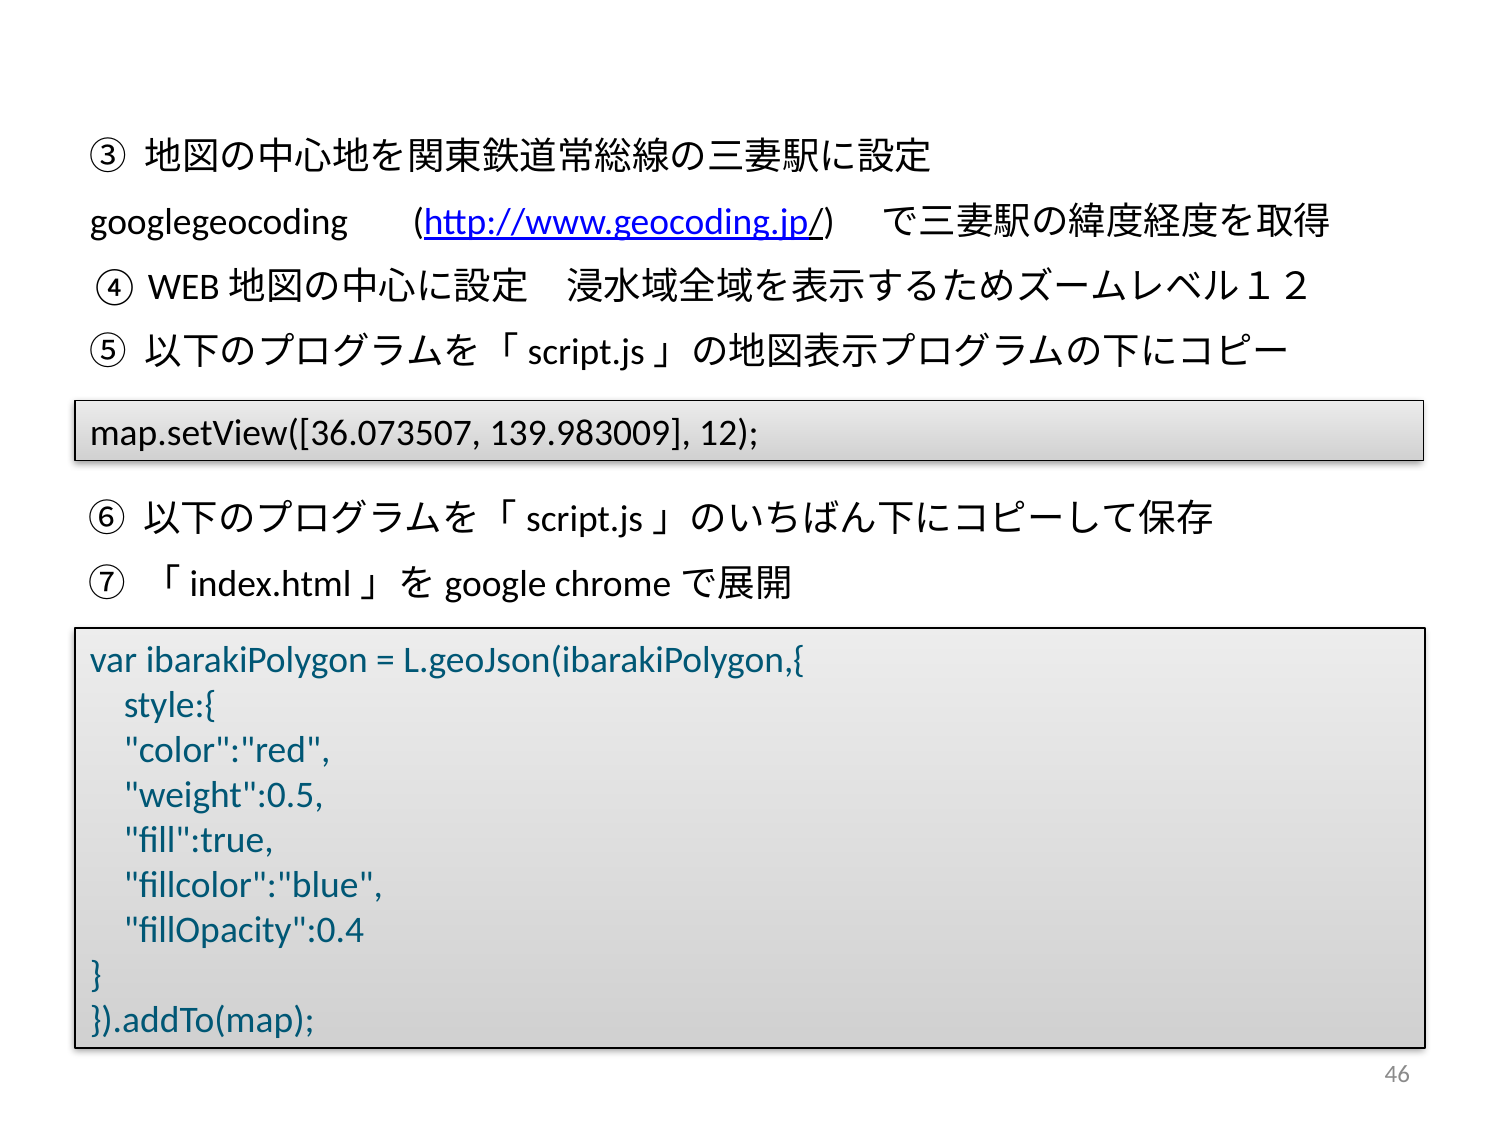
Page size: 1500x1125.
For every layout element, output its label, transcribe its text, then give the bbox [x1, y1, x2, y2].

text_box map.setView([36.073507, 139.983009], 12); [74, 400, 1424, 461]
text_box var ibarakiPolygon = L.geoJson(ibarakiPolygon,{ style:{ "color":"red", "weight":0.5, "fill":true, "fillcolor":"blue", "fillOpacity":0.4 } }).addTo(map); [74, 627, 1426, 1049]
text_box ③ 地図の中心地を関東鉄道常総線の三妻駅に設定 googlegeocoding (http://www.geocoding.jp/) で三妻駅の緯度経度を取得 ④ WEB地図の中心に設定 浸水域全域を表示するためズームレベル１２ ⑤ 以下のプログラムを「script.js」の地図表示プログラムの下にコピー [75, 124, 1424, 380]
text_box ⑥ 以下のプログラムを「script.js」のいちばん下にコピーして保存 ⑦ 「index.html」をgoogle chromeで展開 [73, 486, 1424, 611]
slide_number 46 [1074, 1055, 1425, 1103]
